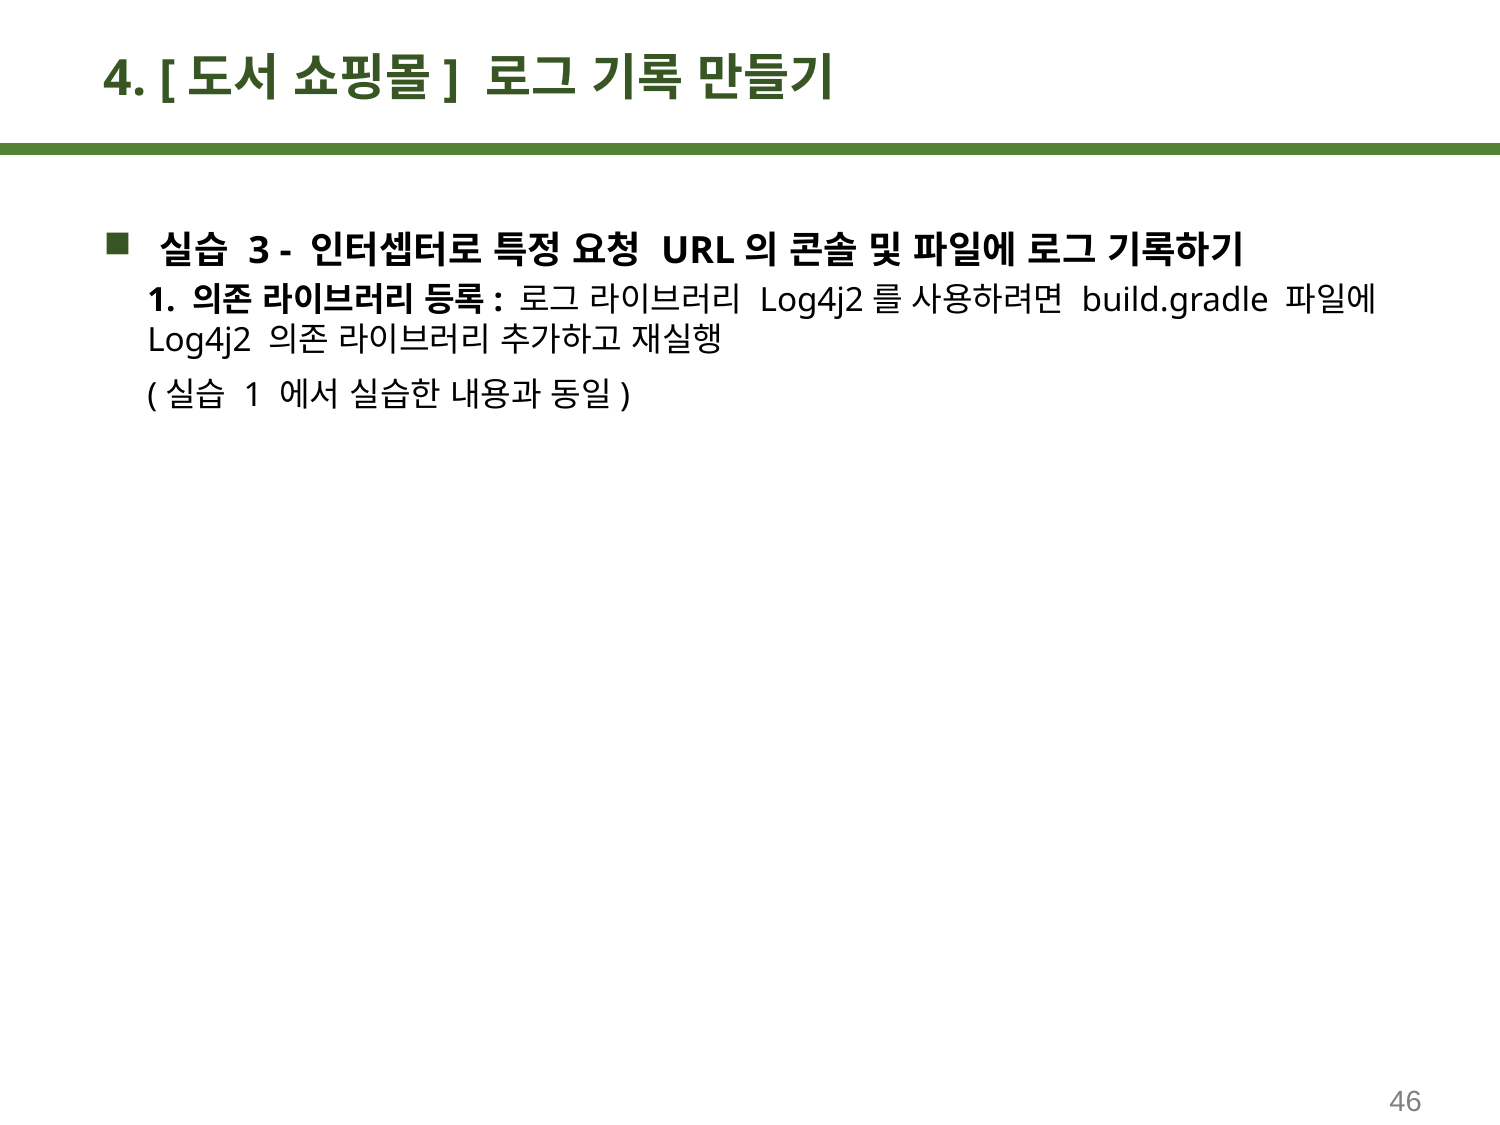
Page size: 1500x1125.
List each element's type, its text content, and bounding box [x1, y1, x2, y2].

title 4. [도서 쇼핑몰] 로그 기록 만들기 [88, 30, 1447, 121]
list 실습 3 - 인터셉터로 특정 요청 URL의 콘솔 및 파일에 로그 기록하기 1. 의존 라이브러리 등록: 로그 라이브러리 Log4j2를 사용하려면 build.gradle 파일에 Log4j2 의존 라이브러리 추가하고 재실행 (실습 1 에서 실습한 내용과 동일) [88, 196, 1423, 1083]
